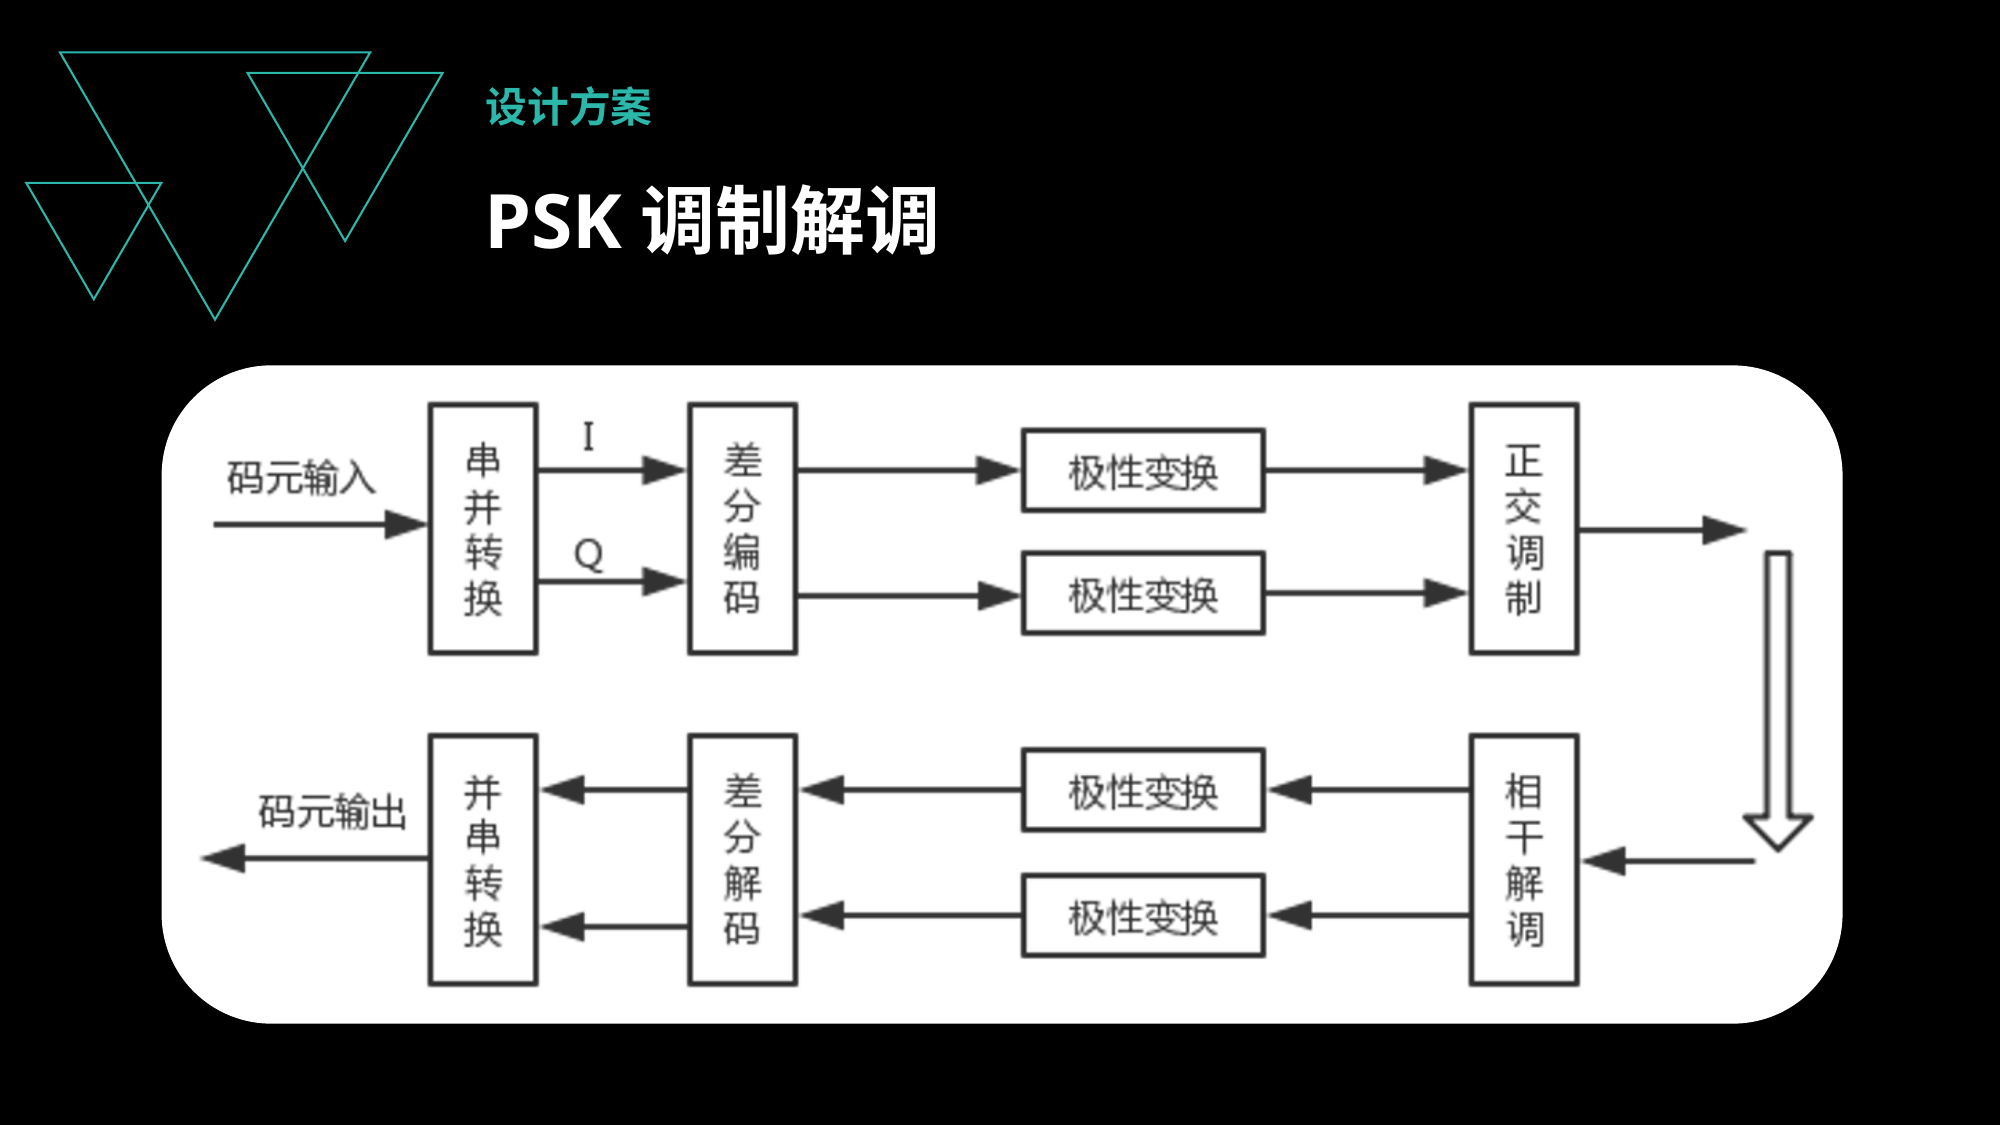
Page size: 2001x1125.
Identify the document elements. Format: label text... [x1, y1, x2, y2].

text_box [58, 51, 372, 322]
picture [161, 365, 1843, 1024]
text_box [245, 71, 445, 244]
text_box [24, 181, 164, 302]
text_box 设计方案 [470, 72, 668, 138]
text_box PSK调制解调 [470, 165, 1025, 271]
